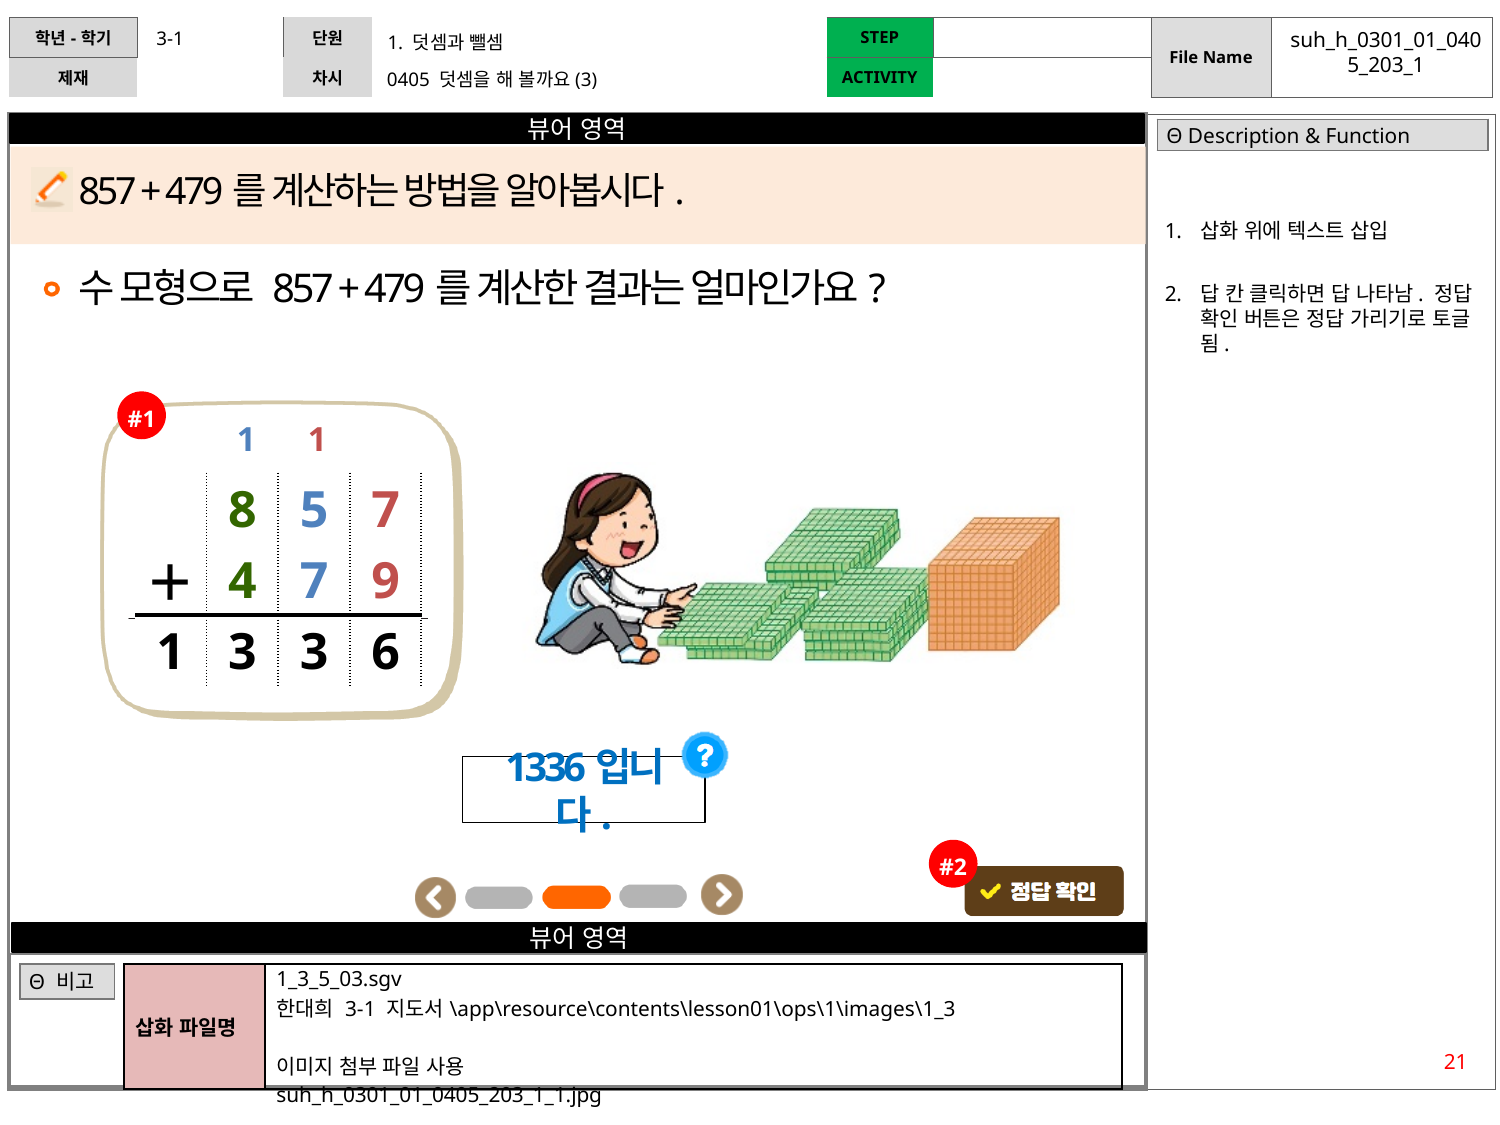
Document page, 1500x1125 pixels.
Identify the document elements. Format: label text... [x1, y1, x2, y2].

picture [541, 883, 612, 911]
text_box [1145, 219, 1150, 326]
text_box 857 + 479를 계산하는 방법을 알아봅시다. [63, 159, 1150, 219]
picture [413, 875, 459, 920]
picture [963, 863, 1126, 918]
picture [698, 872, 745, 918]
text_box 삽화 위에 텍스트 삽입 답 칸 클릭하면 답 나타남. 정답 확인 버튼은 정답 가리기로 토글 됨. [1150, 147, 1500, 394]
text_box [9, 145, 1148, 246]
picture [675, 726, 735, 785]
text_box 0405 덧셈을 해 볼까요(3) [372, 60, 821, 96]
text_box 1336입니다. [462, 756, 705, 823]
picture [616, 881, 690, 910]
text_box 수 모형으로 857 + 479를 계산한 결과는 얼마인가요? [63, 255, 1134, 318]
picture [31, 167, 73, 212]
table_header 삽화 파일명 [125, 965, 264, 1088]
picture [461, 883, 534, 912]
table_header 1_3_5_03.sgv 한대희 3-1 지도서\app\resource\contents\lesson01\ops\1\images\1_3 이미지 첨부 파일 사용 suh_h_0301_01_0405_203_1_1.jpg [266, 965, 1121, 1088]
text_box 1. 덧셈과 뺄셈 [372, 23, 828, 48]
picture [72, 386, 1076, 758]
text_box 3-1 [141, 18, 284, 55]
table_header Θ Description & Function [1158, 120, 1487, 147]
text_box #2 [926, 837, 980, 890]
text_box suh_h_0301_01_0405_203_1 [1271, 18, 1500, 84]
picture [40, 278, 61, 299]
